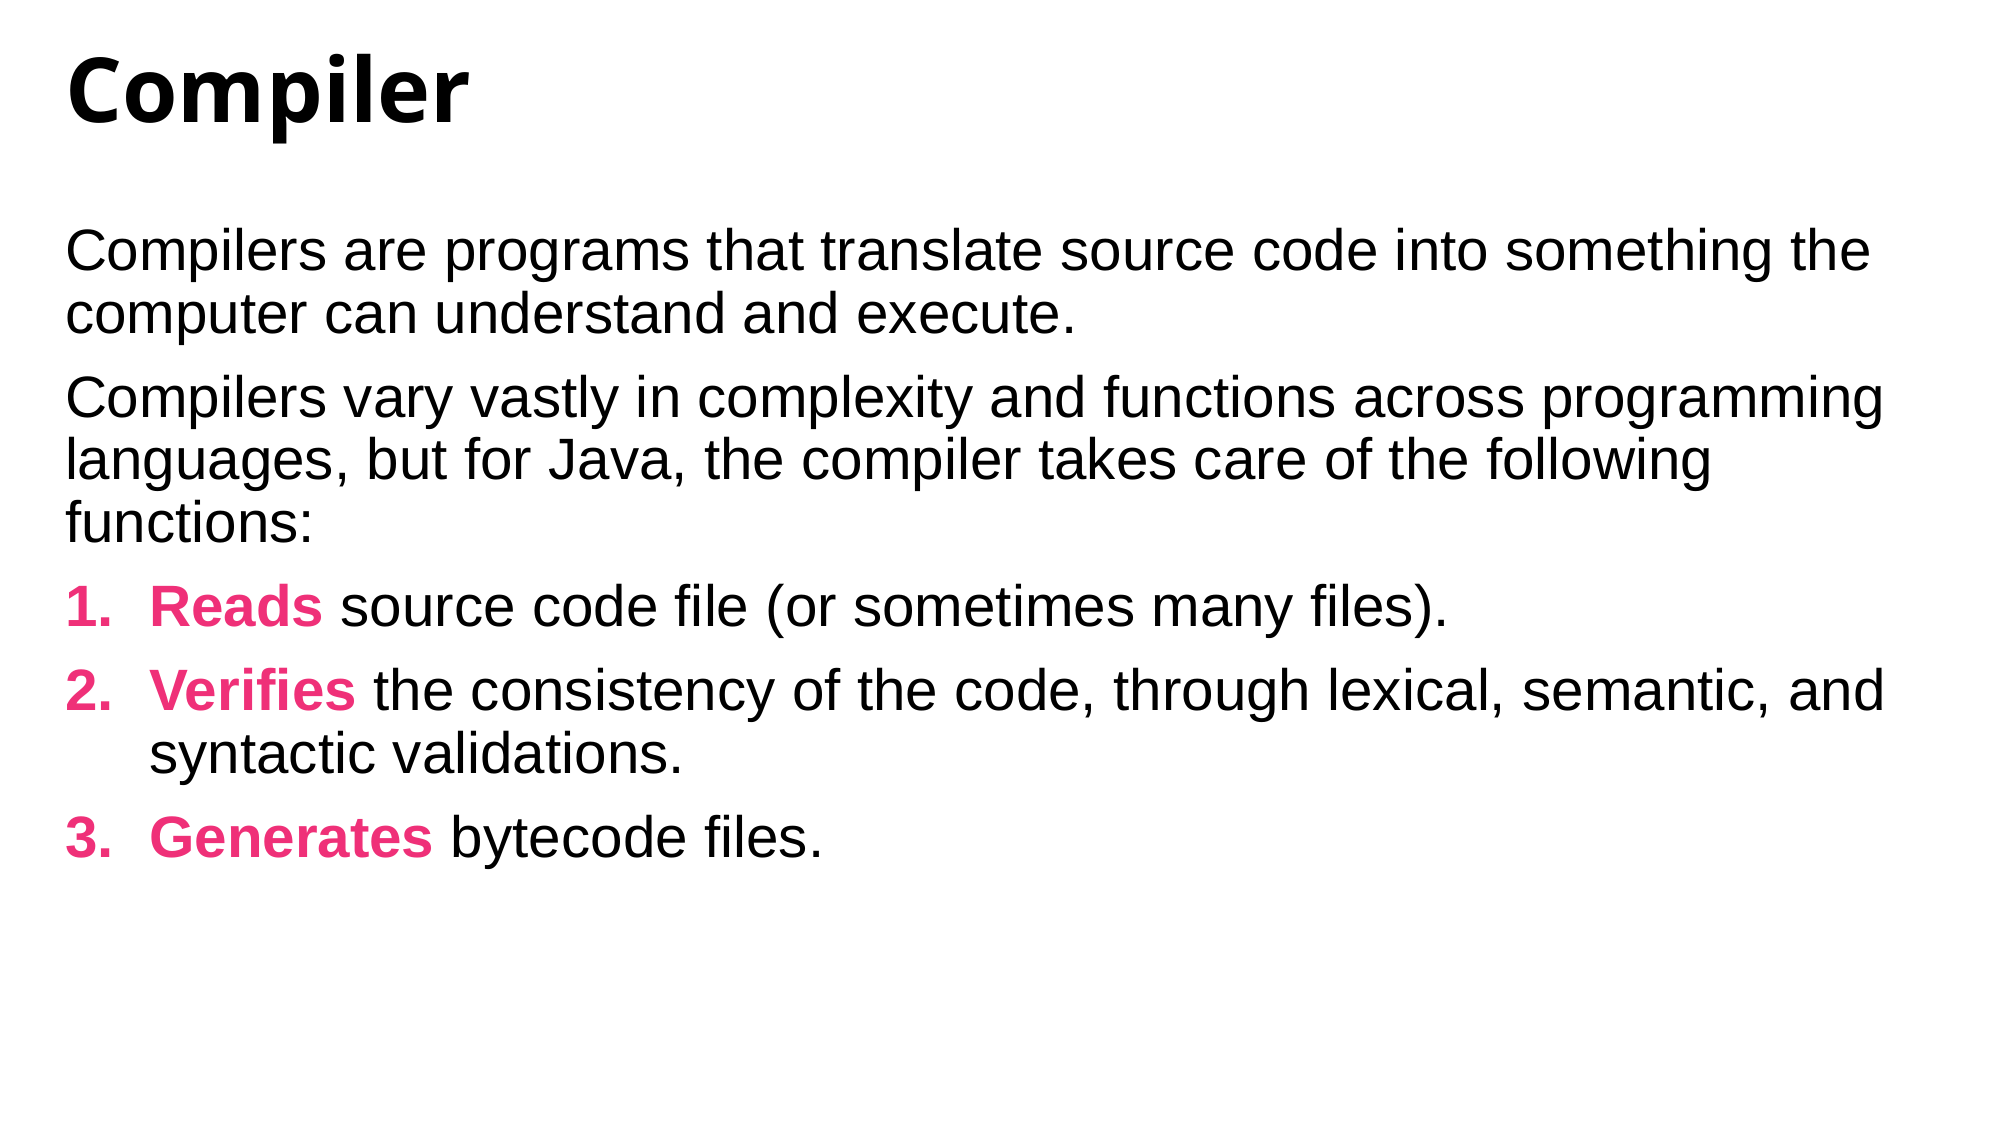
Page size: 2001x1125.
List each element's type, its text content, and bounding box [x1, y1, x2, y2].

title Compiler [50, 37, 1950, 150]
list Compilers are programs that translate source code into something the computer can understand and execute. Compilers vary vastly in complexity and functions across programming languages, but for Java, the compiler takes care of the following functions: Reads source code file (or sometimes many files). Verifies the consistency of the code, through lexical, semantic, and syntactic validations. Generates bytecode files. [50, 212, 1950, 1066]
